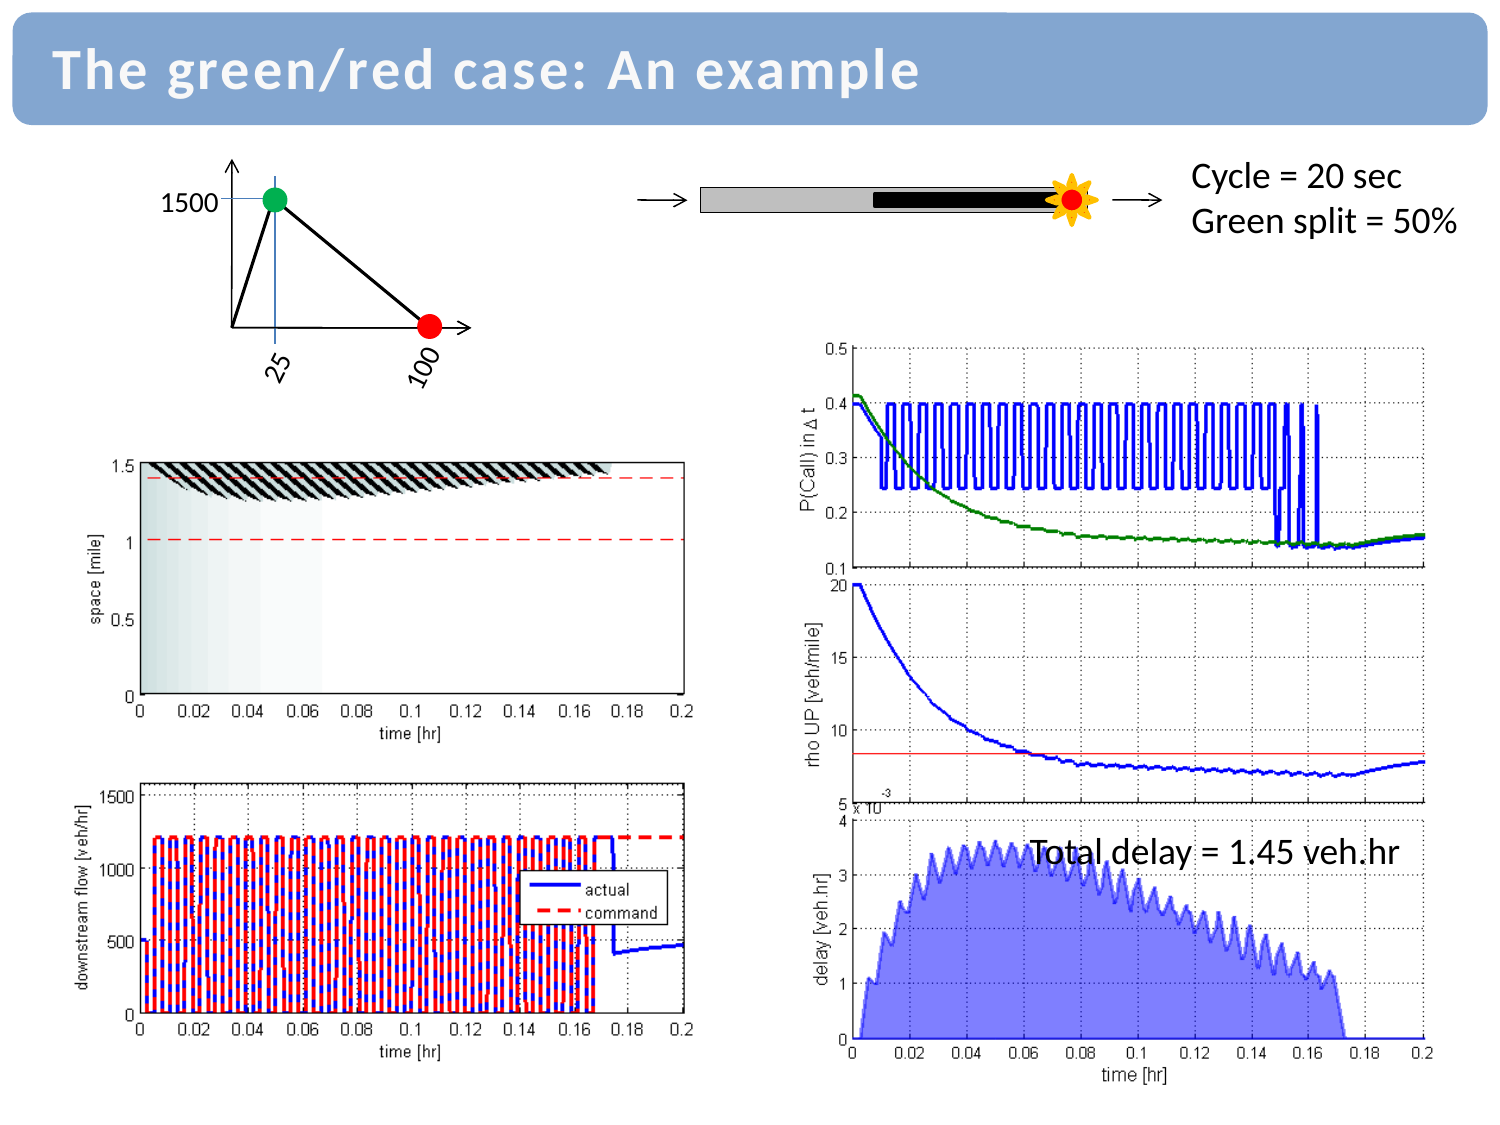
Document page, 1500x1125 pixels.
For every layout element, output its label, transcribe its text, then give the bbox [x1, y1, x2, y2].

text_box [149, 158, 472, 401]
picture [787, 281, 1437, 1104]
title The green/red case: An example [37, 32, 1450, 100]
text_box Cycle = 20 sec Green split = 50% [1176, 143, 1474, 249]
picture [49, 412, 750, 1087]
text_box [487, 174, 1163, 226]
